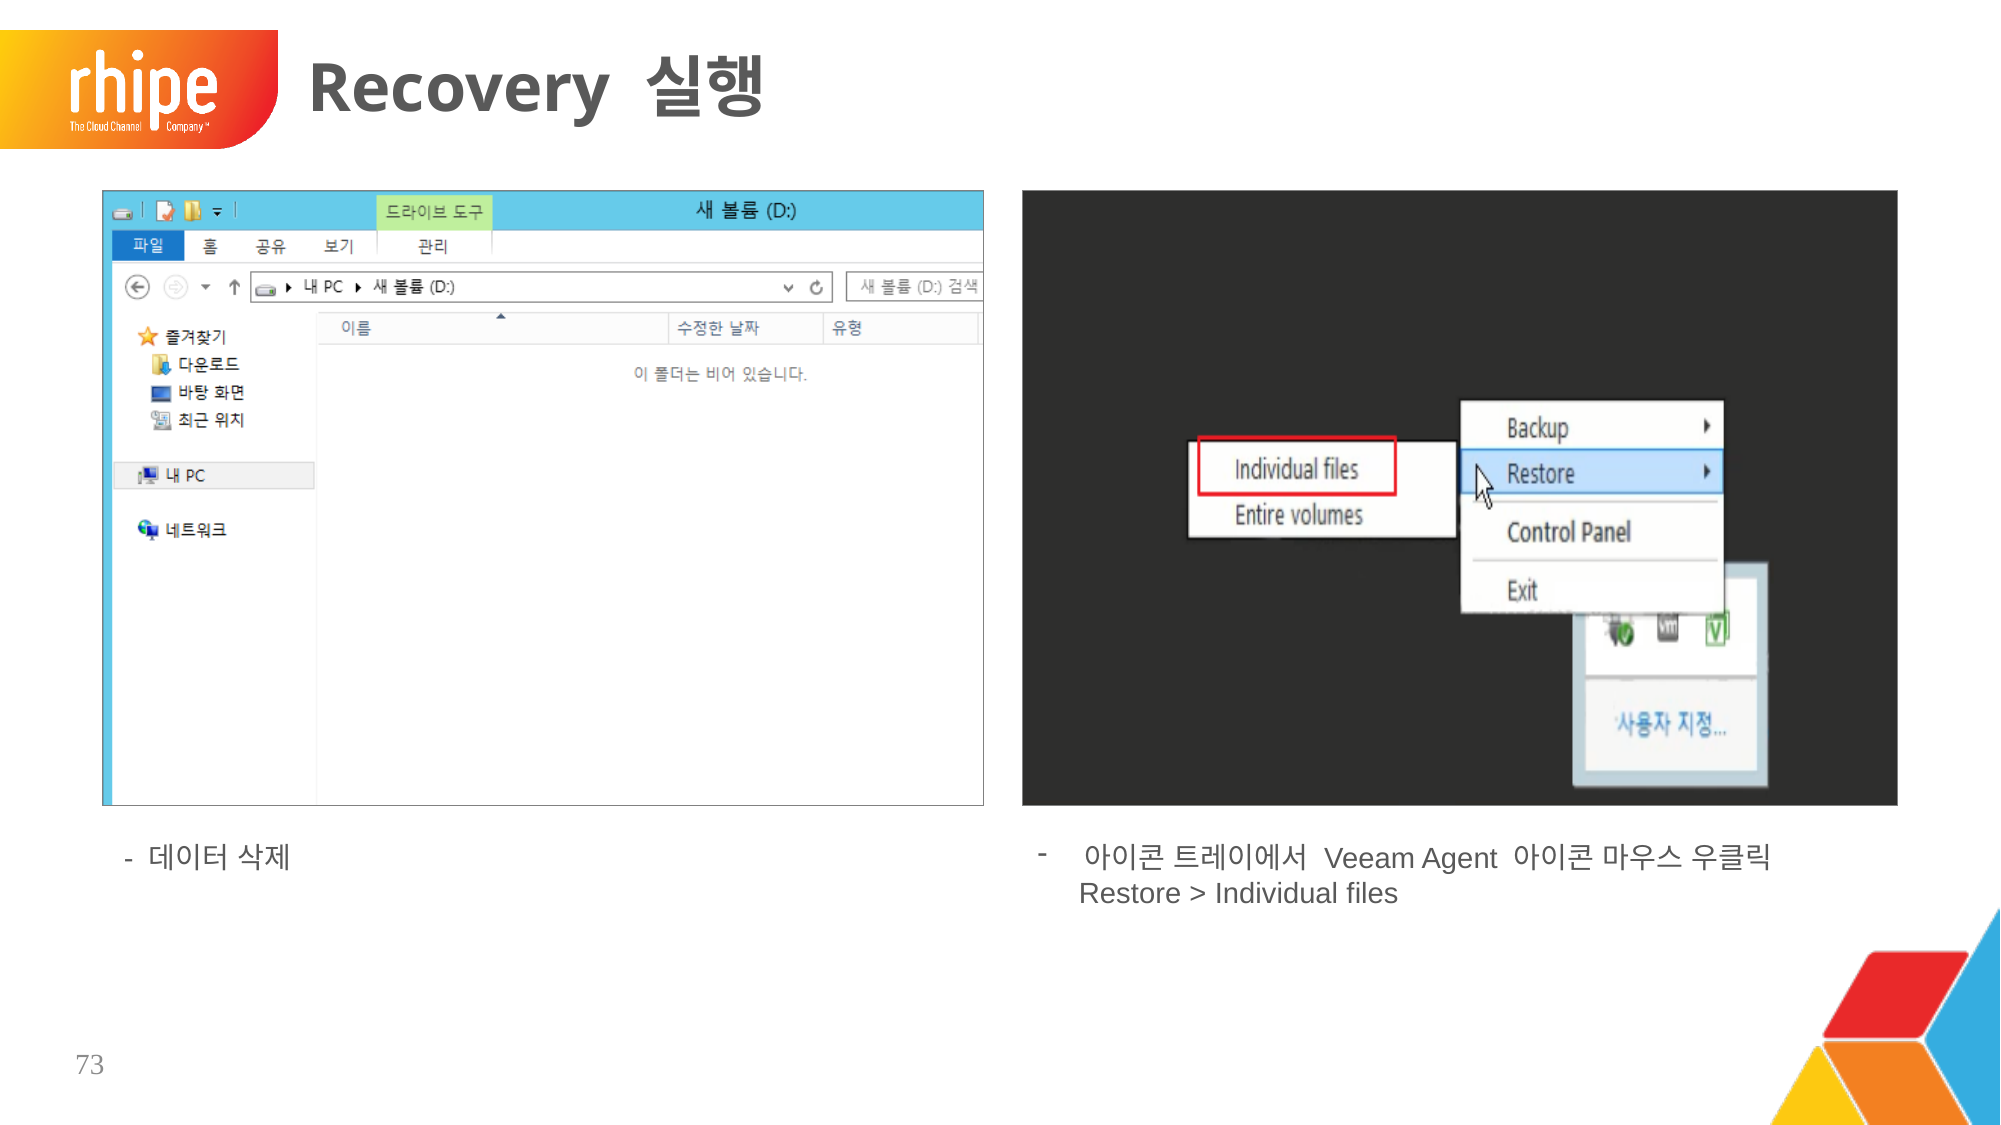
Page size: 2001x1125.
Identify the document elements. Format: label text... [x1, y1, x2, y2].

text_box - 데이터 삭제 [109, 832, 955, 883]
picture [0, 0, 2000, 1125]
slide_number 73 [25, 1033, 155, 1093]
title Recovery 실행 [292, 31, 1944, 150]
text_box 아이콘 트레이에서 Veeam Agent 아이콘 마우스 우클릭 Restore > Individual files [1022, 831, 1944, 917]
